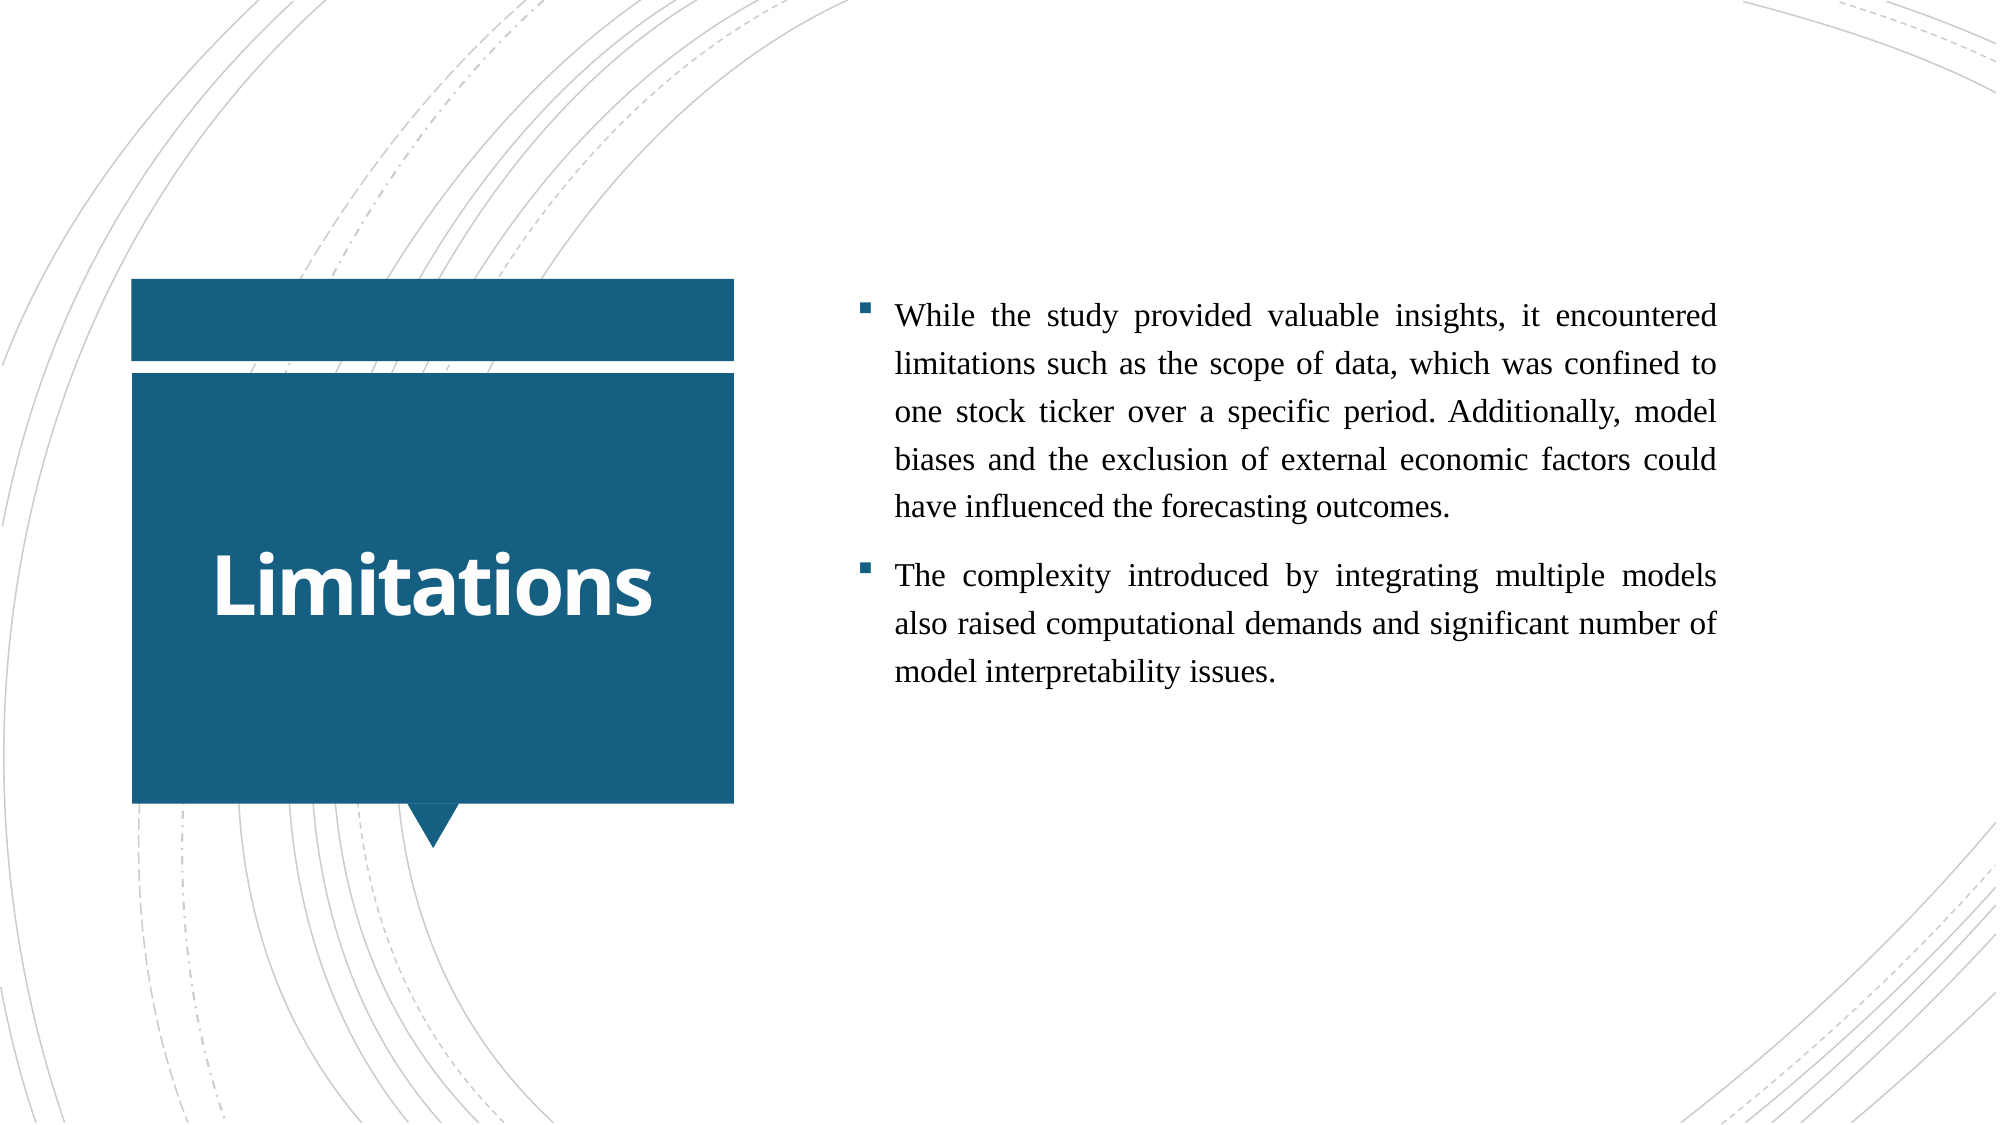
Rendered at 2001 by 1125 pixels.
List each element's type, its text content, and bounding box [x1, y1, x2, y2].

list While the study provided valuable insights, it encountered limitations such as the scope of data, which was confined to one stock ticker over a specific period. Additionally, model biases and the exclusion of external economic factors could have influenced the forecasting outcomes. The complexity introduced by integrating multiple models also raised computational demands and significant number of model interpretability issues. [842, 277, 1734, 792]
title Limitations [145, 387, 721, 792]
